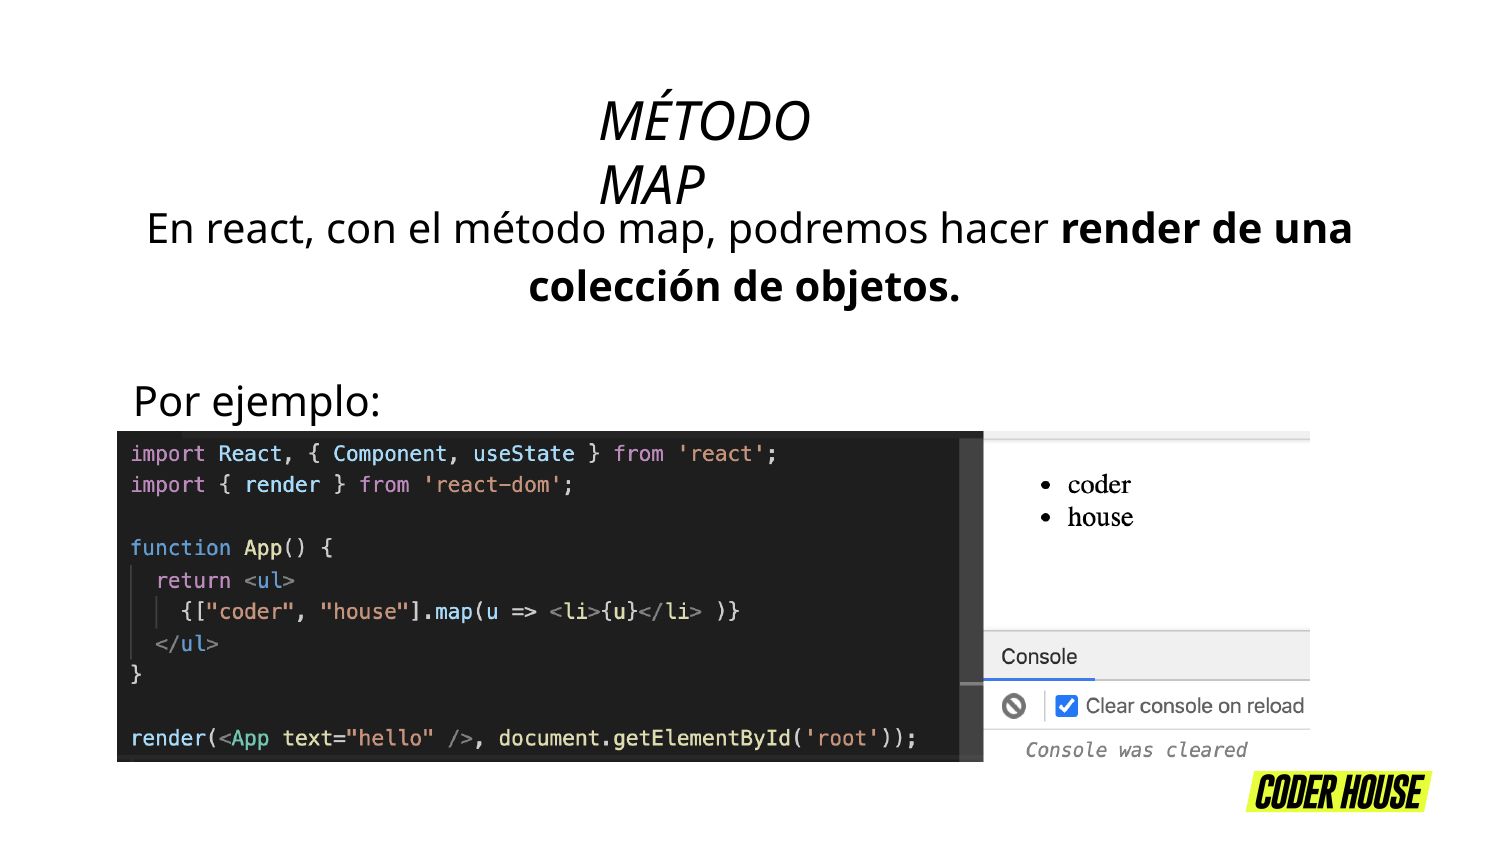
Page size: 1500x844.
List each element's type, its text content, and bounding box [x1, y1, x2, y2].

picture [117, 430, 1310, 762]
picture [1241, 764, 1437, 819]
text_box En react, con el método map, podremos hacer render de una colección de objetos. Por ejemplo: [117, 179, 1382, 382]
text_box MÉTODO MAP [583, 70, 917, 155]
